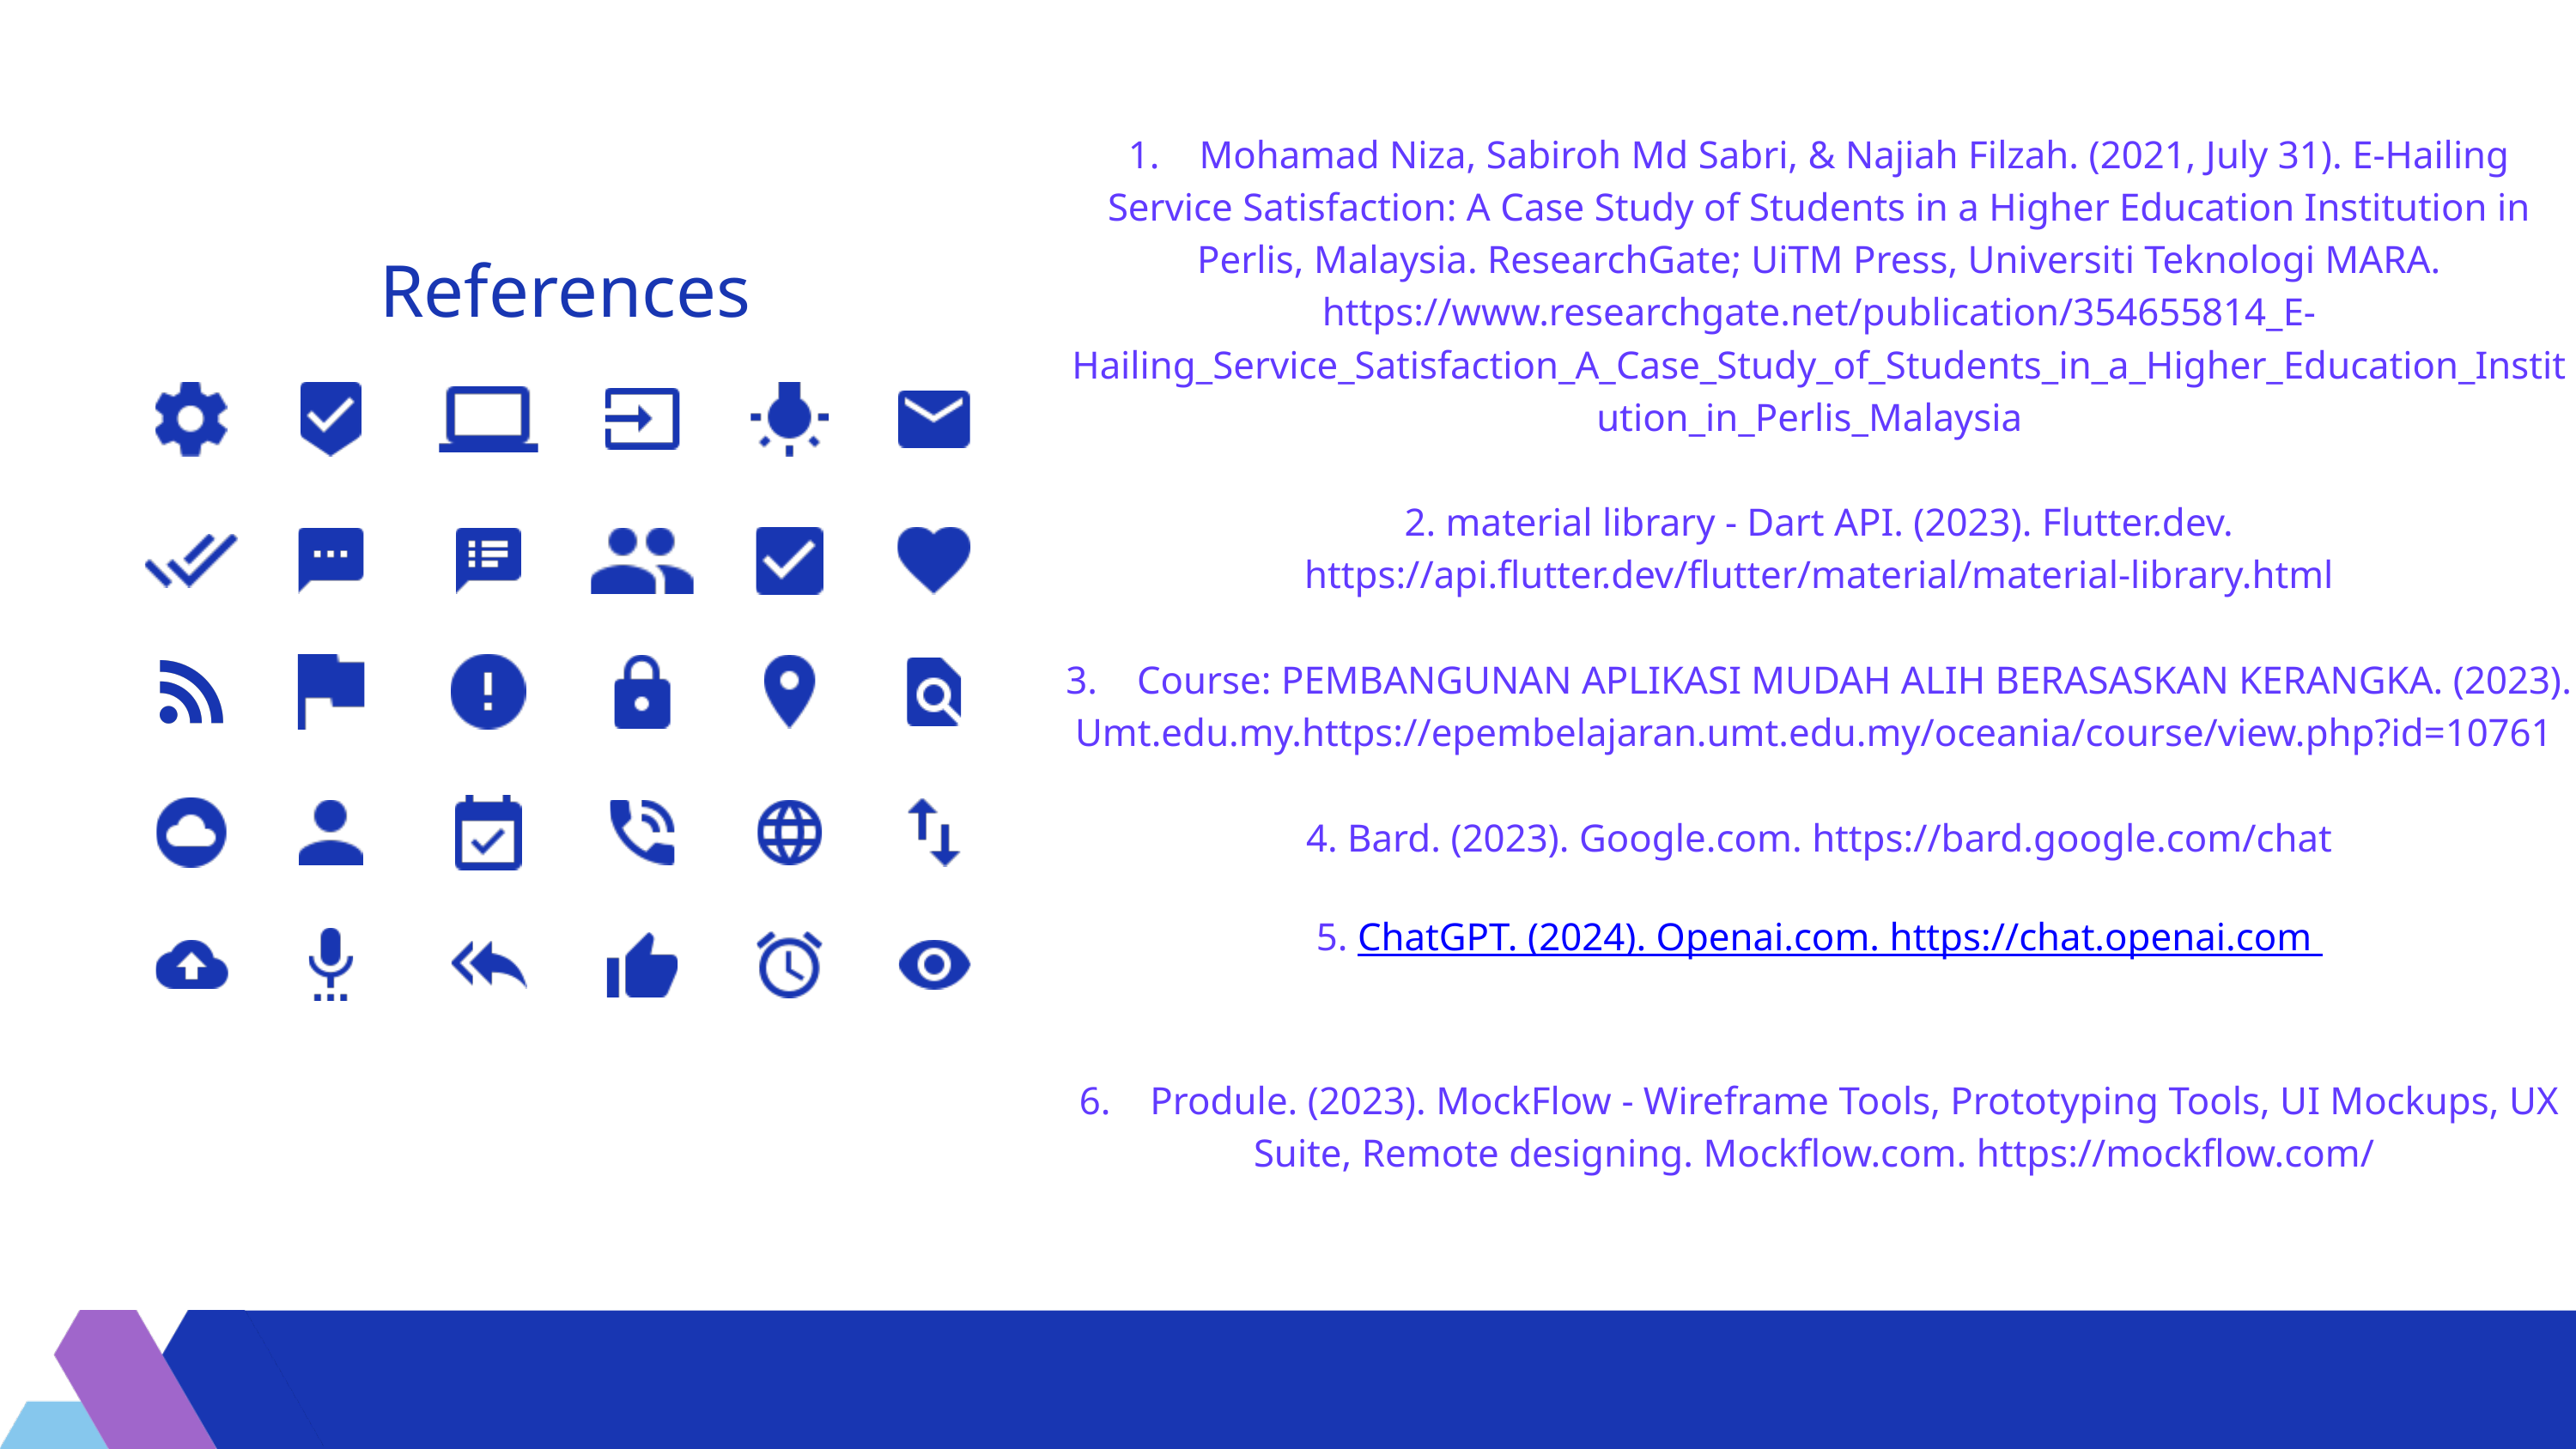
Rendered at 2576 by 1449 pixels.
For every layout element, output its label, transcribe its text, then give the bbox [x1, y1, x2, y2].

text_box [379, 239, 971, 432]
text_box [0, 1310, 2576, 1449]
text_box 1. Mohamad Niza, Sabiroh Md Sabri, & Najiah Filzah. (2021, July 31). E-Hailing Service Satisfaction: A Case Study of Students in a Higher Education Institution in Perlis, Malaysia. ResearchGate; UiTM Press, Universiti Teknologi MARA. https://www.researchgate.net/publication/354655814_E-Hailing_Service_Satisfaction_A_Case_Study_of_Students_in_a_Higher_Education_Institution_in_Perlis_Malaysia 2. material library - Dart API. (2023). Flutter.dev. https://api.flutter.dev/flutter/material/material-library.html 3. Course: PEMBANGUNAN APLIKASI MUDAH ALIH BERASASKAN KERANGKA. (2023). Umt.edu.my.https://epembelajaran.umt.edu.my/oceania/course/view.php?id=10761 4. Bard. (2023). Google.com. https://bard.google.com/chat 5. ChatGPT. (2024). Openai.com. https://chat.openai.com 6. Produle. (2023). MockFlow - Wireframe Tools, Prototyping Tools, UI Mockups, UX Suite, Remote designing. Mockflow.com. https://mockflow.com/ [1062, 123, 2576, 1263]
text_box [144, 381, 971, 1002]
